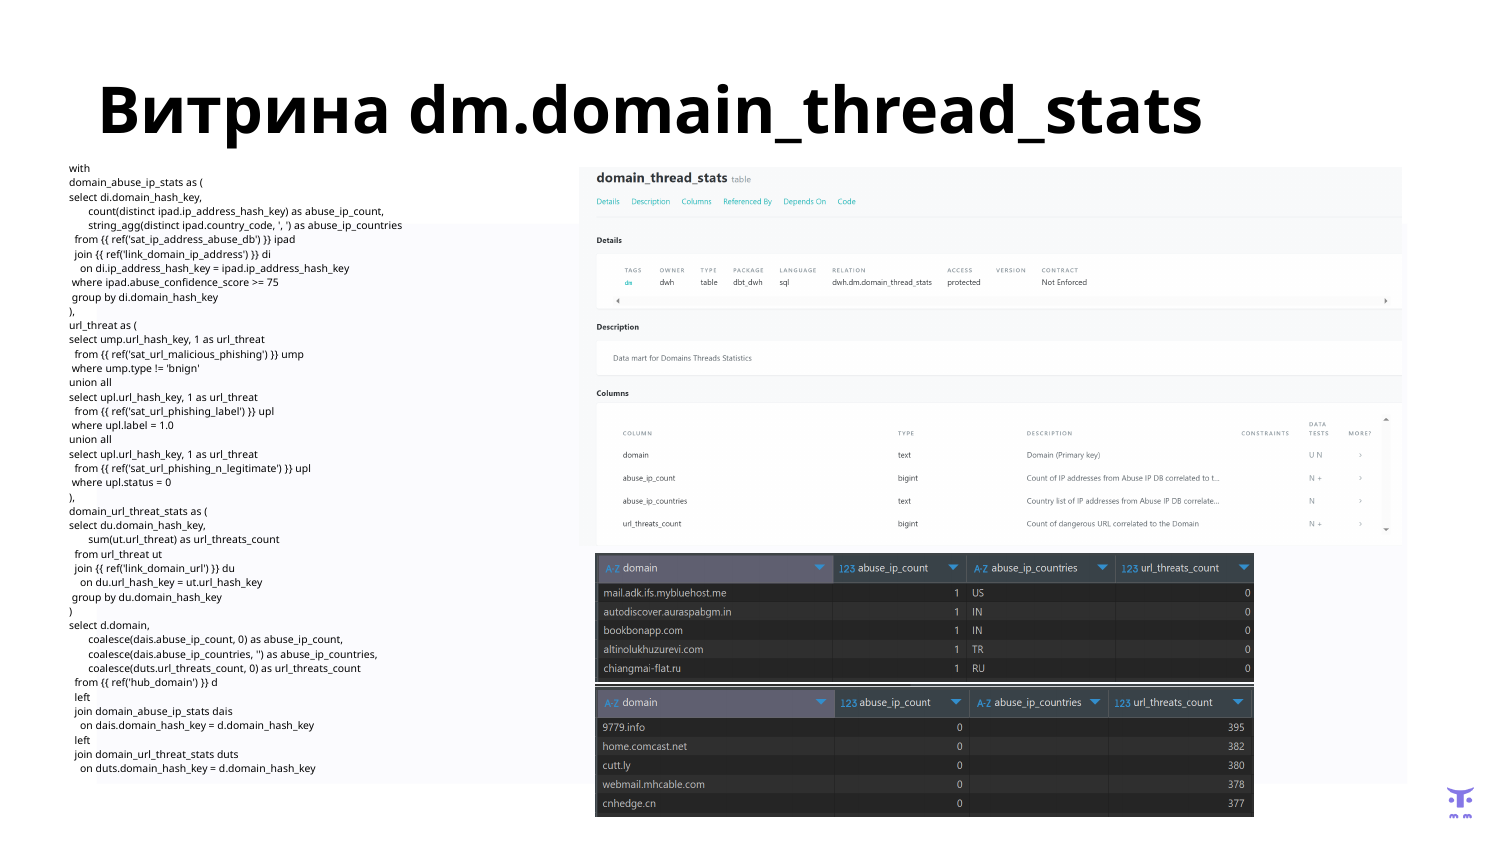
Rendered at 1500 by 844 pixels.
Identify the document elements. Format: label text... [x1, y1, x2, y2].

subtitle with domain_abuse_ip_stats as ( select di.domain_hash_key, count(distinct ipad.ip_address_hash_key) as abuse_ip_count, string_agg(distinct ipad.country_code, ', ') as abuse_ip_countries from {{ ref('sat_ip_address_abuse_db') }} ipad join {{ ref('link_domain_ip_address') }} di on di.ip_address_hash_key = ipad.ip_address_hash_key where ipad.abuse_confidence_score >= 75 group by di.domain_hash_key ), url_threat as ( select ump.url_hash_key, 1 as url_threat from {{ ref('sat_url_malicious_phishing') }} ump where ump.type != 'bnign' union all select upl.url_hash_key, 1 as url_threat from {{ ref('sat_url_phishing_label') }} upl where upl.label = 1.0 union all select upl.url_hash_key, 1 as url_threat from {{ ref('sat_url_phishing_n_legitimate') }} upl where upl.status = 0 ), domain_url_threat_stats as ( select du.domain_hash_key, sum(ut.url_threat) as url_threats_count from url_threat ut join {{ ref('link_domain_url') }} du on du.url_hash_key = ut.url_hash_key group by du.domain_hash_key ) select d.domain, coalesce(dais.abuse_ip_count, 0) as abuse_ip_count, coalesce(dais.abuse_ip_countries, '') as abuse_ip_countries, coalesce(duts.url_threats_count, 0) as url_threats_count from {{ ref('hub_domain') }} d left join domain_abuse_ip_stats dais on dais.domain_hash_key = d.domain_hash_key left join domain_url_threat_stats duts on duts.domain_hash_key = d.domain_hash_key [54, 145, 560, 809]
title Витрина dm.domain_thread_stats [82, 54, 1480, 215]
picture [0, 0, 1500, 844]
